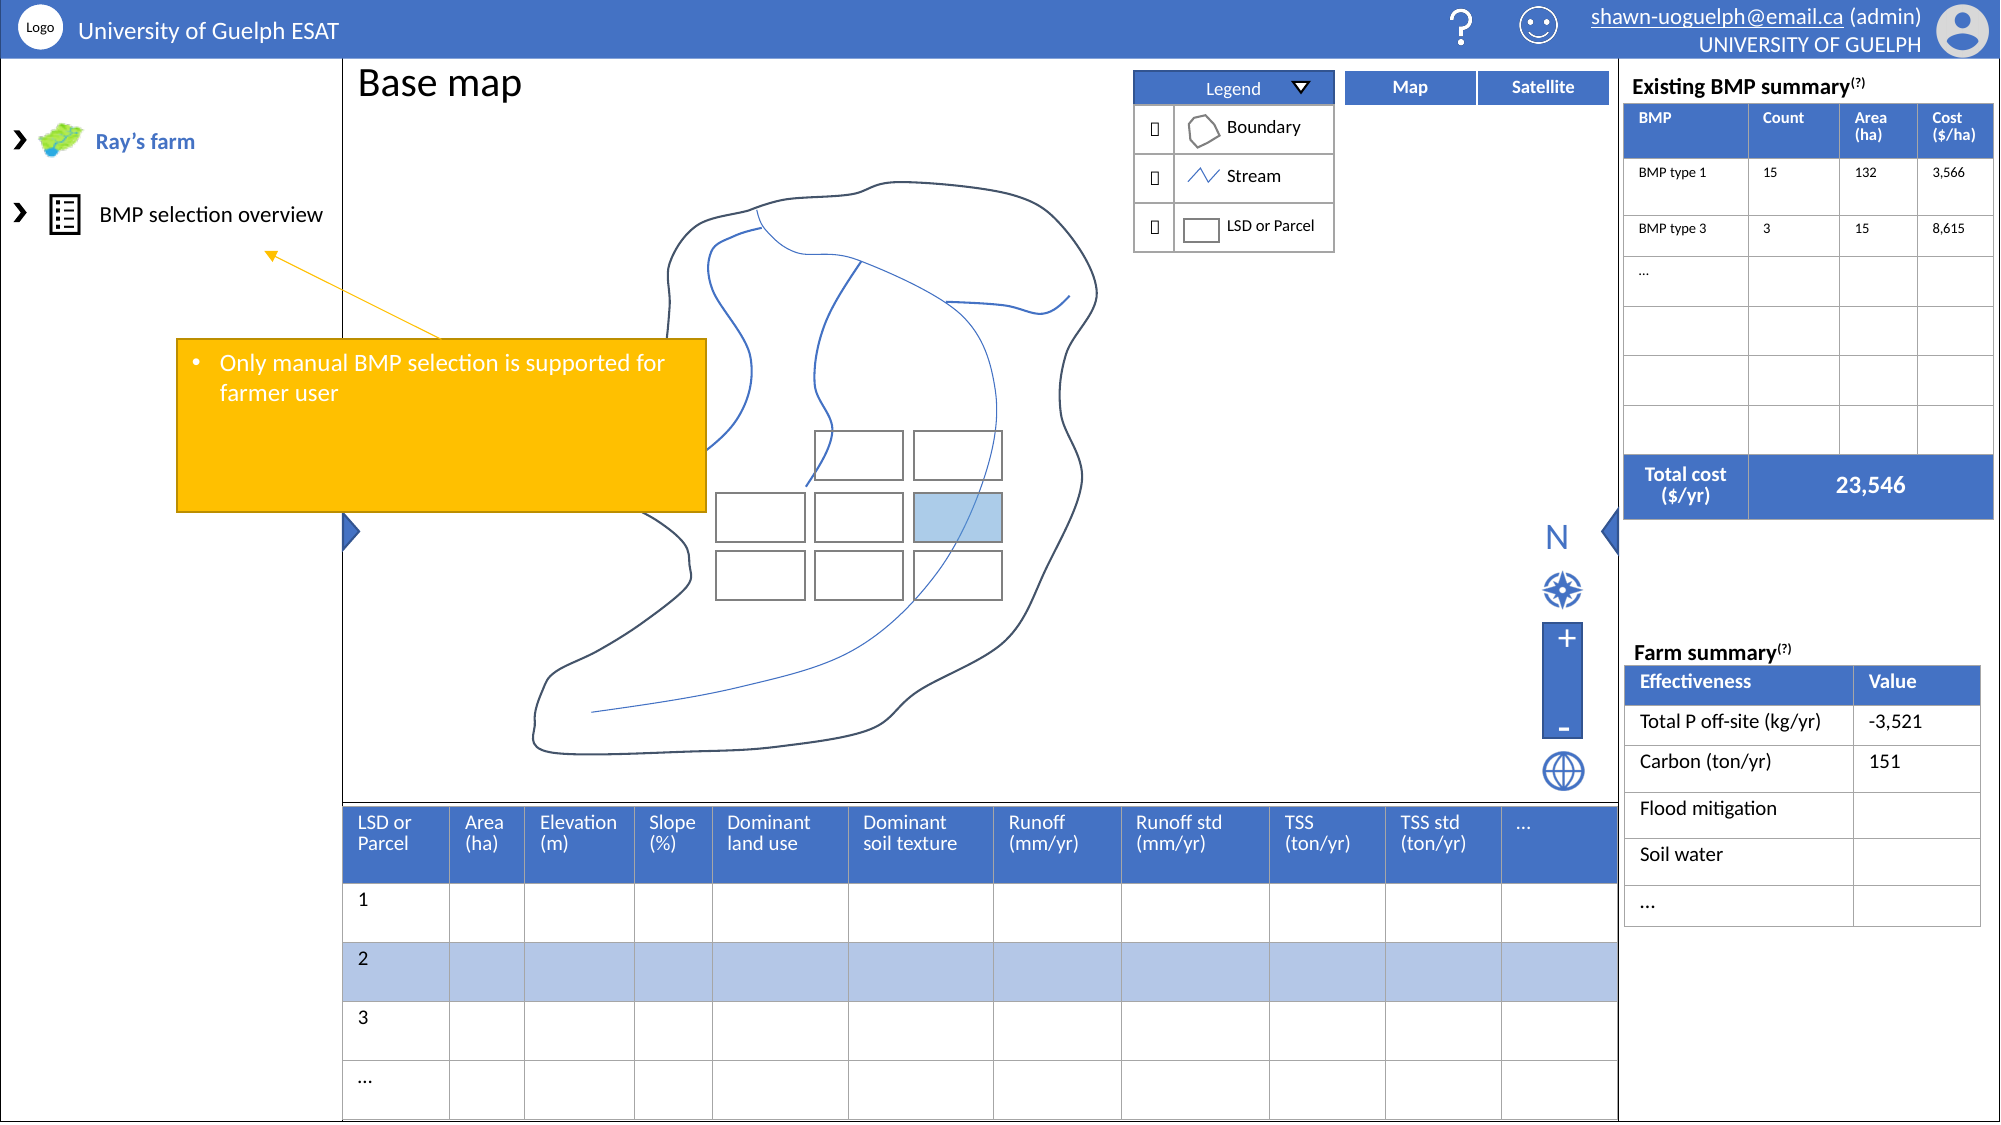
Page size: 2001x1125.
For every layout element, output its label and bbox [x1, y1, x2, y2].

text_box [0, 0, 2000, 107]
table_cell [343, 1061, 449, 1119]
table_header [1502, 807, 1617, 883]
table_header [1122, 807, 1269, 883]
table_cell [994, 943, 1121, 1001]
text_box [1187, 167, 1221, 184]
table_cell [713, 1002, 848, 1060]
table_cell [635, 1061, 712, 1119]
table_cell [1624, 455, 1748, 519]
table_cell [1840, 307, 1917, 355]
table_cell [1624, 216, 1748, 256]
text_box [1133, 71, 1334, 105]
table_header [1175, 106, 1333, 153]
table_cell [1386, 1061, 1501, 1119]
table_cell [1122, 884, 1269, 942]
table_header [1918, 104, 1993, 158]
table_cell [1918, 406, 1993, 454]
table_header [1624, 107, 1748, 158]
table_cell [849, 943, 993, 1001]
table_header [525, 807, 634, 883]
table_header [1135, 106, 1173, 153]
table_cell [1840, 159, 1917, 215]
table_cell [1624, 257, 1748, 306]
table_cell [713, 884, 848, 942]
table_cell [1918, 356, 1993, 405]
table_cell [1624, 159, 1748, 215]
table_cell [1918, 216, 1993, 256]
table_cell [1122, 1002, 1269, 1060]
table_cell [1625, 839, 1853, 885]
text_box [11, 129, 29, 151]
table_cell [635, 1002, 712, 1060]
text_box [13, 190, 334, 239]
table_cell [1749, 159, 1839, 215]
table_cell [1749, 455, 1993, 519]
text_box [1542, 622, 1583, 739]
table_cell [849, 1061, 993, 1119]
picture [1536, 746, 1590, 797]
table_header [1854, 666, 1980, 705]
table_cell [849, 884, 993, 942]
picture [37, 122, 85, 159]
table_cell [450, 1002, 524, 1060]
table_header [1840, 104, 1917, 158]
table_cell [1270, 1061, 1385, 1119]
table_cell [994, 1061, 1121, 1119]
table_cell [1918, 257, 1993, 306]
table_cell [1854, 706, 1980, 745]
table_cell [1270, 943, 1385, 1001]
table_cell [1386, 943, 1501, 1001]
table_cell [1625, 886, 1853, 926]
table_cell [1625, 706, 1853, 745]
table_cell [1749, 307, 1839, 355]
table_cell [1624, 356, 1748, 405]
table_cell [1840, 356, 1917, 405]
text_box [1530, 504, 1585, 565]
text_box [177, 182, 1097, 755]
table_cell [1502, 1061, 1617, 1119]
table_cell [1749, 257, 1839, 306]
table_header [713, 807, 848, 883]
table_cell [635, 943, 712, 1001]
table_header [450, 807, 524, 883]
table_cell [525, 1061, 634, 1119]
table_cell [1918, 307, 1993, 355]
table_cell [994, 1002, 1121, 1060]
table_header [1386, 807, 1501, 883]
table_header [343, 807, 449, 883]
text_box [1600, 506, 1620, 557]
table_header [994, 807, 1121, 883]
table_cell [1854, 746, 1980, 792]
table_cell [1918, 159, 1993, 215]
table_cell [450, 884, 524, 942]
table_cell [525, 1002, 634, 1060]
table_cell [1624, 307, 1748, 355]
table_header [1270, 807, 1385, 883]
table_cell [1625, 793, 1853, 838]
table_header [1749, 107, 1839, 158]
table_cell [343, 884, 449, 942]
table_cell [1386, 1002, 1501, 1060]
table_cell [635, 884, 712, 942]
table_cell [1, 66, 342, 1121]
table_cell [1624, 406, 1748, 454]
table_cell [1270, 1002, 1385, 1060]
table_cell [1749, 216, 1839, 256]
text_box [95, 126, 351, 154]
table_cell [994, 884, 1121, 942]
table_cell [849, 1002, 993, 1060]
table_cell [1854, 839, 1980, 885]
table_cell [1502, 1002, 1617, 1060]
table_cell [525, 884, 634, 942]
table_cell [713, 1061, 848, 1119]
table_cell [450, 1061, 524, 1119]
table_cell [1619, 66, 1999, 1121]
table_cell [343, 1002, 449, 1060]
table_cell [525, 943, 634, 1001]
table_cell [1840, 406, 1917, 454]
table_cell [1122, 943, 1269, 1001]
table_cell [1502, 943, 1617, 1001]
table_header [849, 807, 993, 883]
table_cell [1386, 884, 1501, 942]
text_box [1183, 218, 1220, 243]
table_cell [1840, 216, 1917, 256]
table_cell [713, 943, 848, 1001]
table_cell [1854, 793, 1980, 838]
table_header [635, 807, 712, 883]
text_box [1619, 630, 1928, 673]
table_cell [1625, 746, 1853, 792]
table_cell [1749, 356, 1839, 405]
table_cell [1840, 257, 1917, 306]
table_header [1345, 71, 1476, 105]
text_box [1187, 114, 1221, 149]
table_cell [450, 943, 524, 1001]
table_cell [343, 66, 1618, 802]
table_cell [1749, 406, 1839, 454]
table_cell [343, 943, 449, 1001]
table_header [1625, 673, 1853, 705]
table_cell [1854, 886, 1980, 926]
table_cell [1122, 1061, 1269, 1119]
table_cell [1502, 884, 1617, 942]
table_header [1478, 71, 1609, 105]
table_cell [1270, 884, 1385, 942]
picture [1536, 565, 1589, 615]
